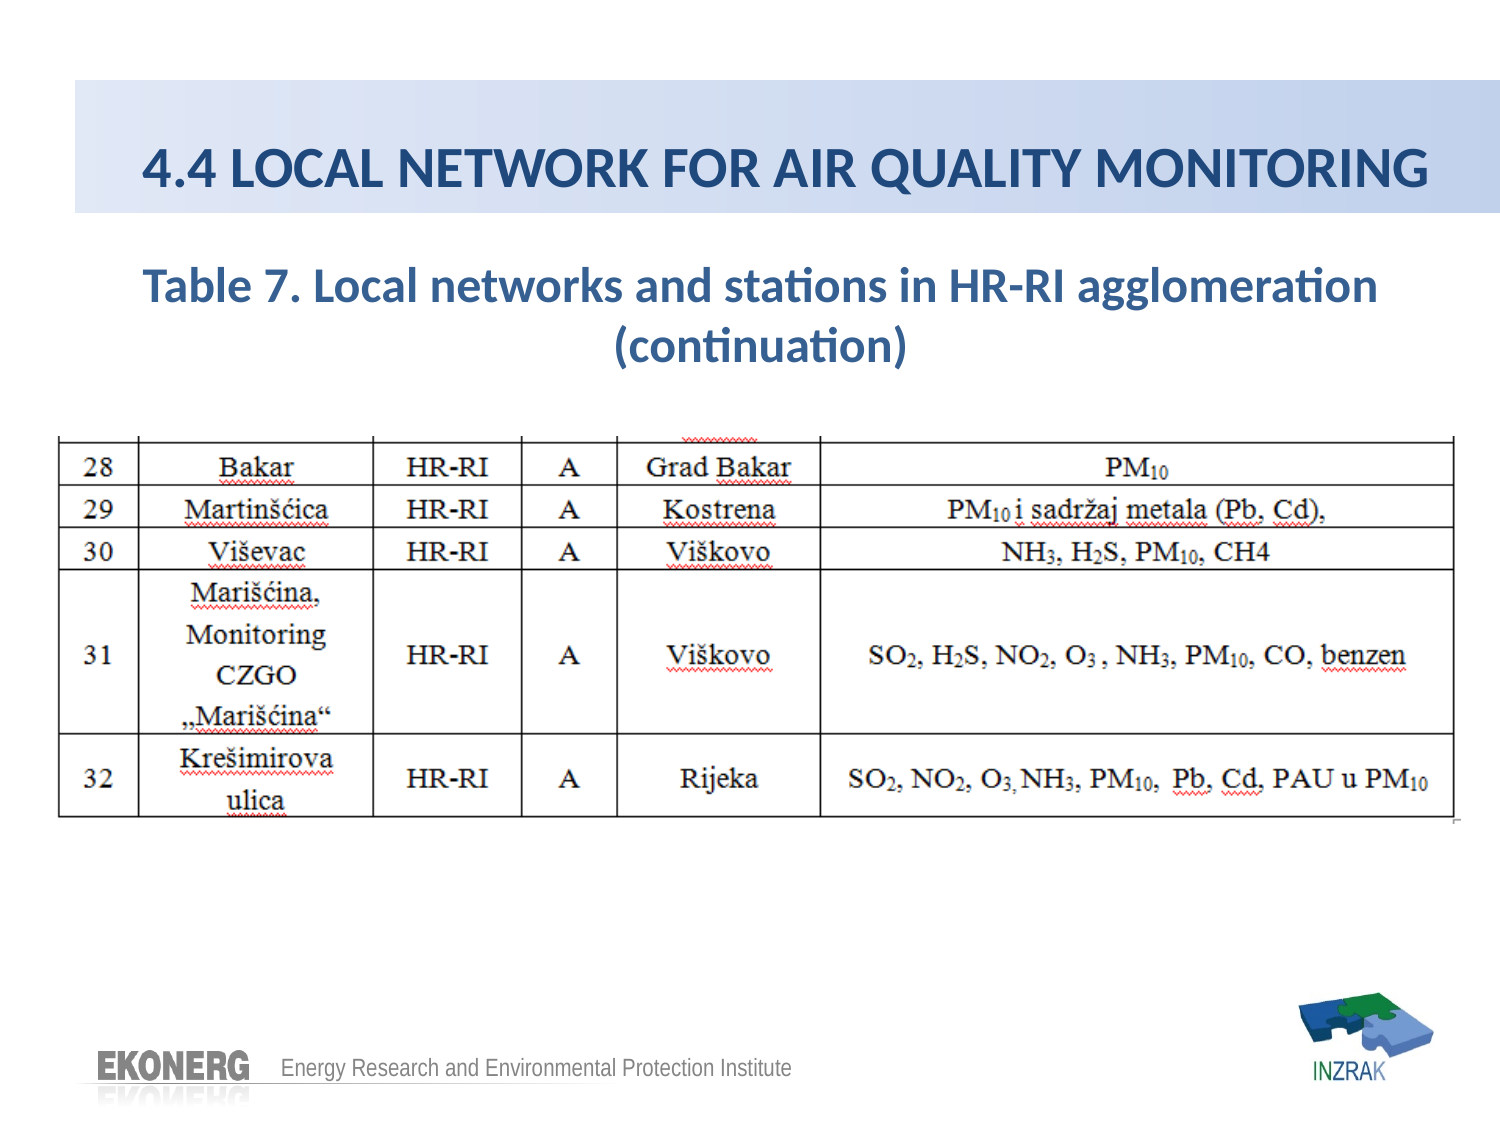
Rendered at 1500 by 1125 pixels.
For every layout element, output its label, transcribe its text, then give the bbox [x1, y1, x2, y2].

picture [1298, 992, 1434, 1088]
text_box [61, 1038, 886, 1112]
title 4.4 LOCAL NETWORK FOR AIR QUALITY MONITORING [75, 80, 1500, 213]
text_box Table 7. Local networks and stations in HR-RI agglomeration (continuation) [49, 245, 1472, 380]
picture [49, 435, 1461, 824]
